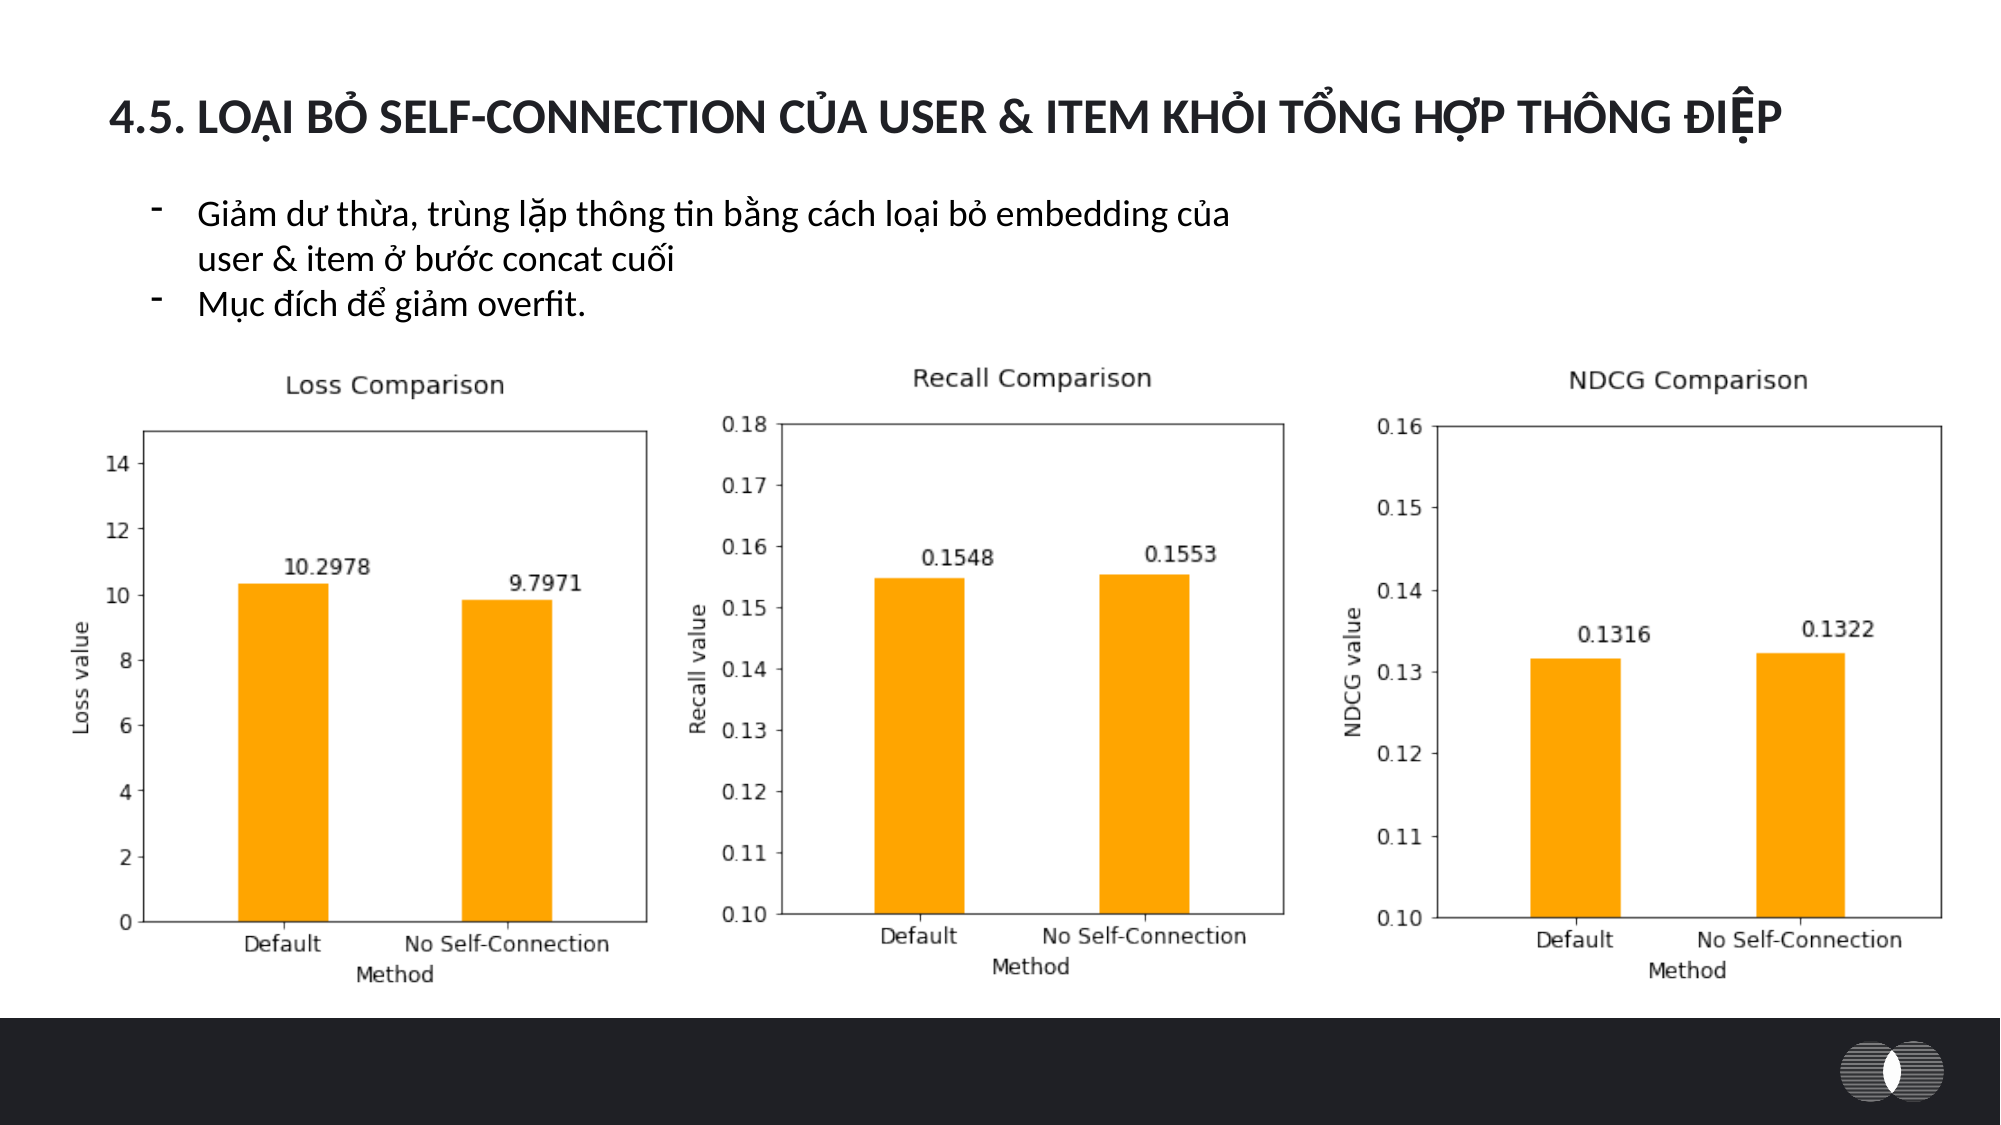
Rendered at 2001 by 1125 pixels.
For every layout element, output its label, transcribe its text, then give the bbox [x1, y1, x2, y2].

picture [1332, 357, 1952, 997]
text_box [0, 1018, 2000, 1125]
text_box Giảm dư thừa, trùng lặp thông tin bằng cách loại bỏ embedding của user & item ở bước concat cuối Mục đích để giảm overfit. [135, 181, 1258, 332]
text_box 4.5. LOẠI BỎ SELF-CONNECTION CỦA USER & ITEM KHỎI TỔNG HỢP THÔNG ĐIỆP [94, 76, 1892, 152]
picture [676, 355, 1296, 993]
picture [60, 362, 660, 1002]
picture [1840, 1041, 1944, 1102]
